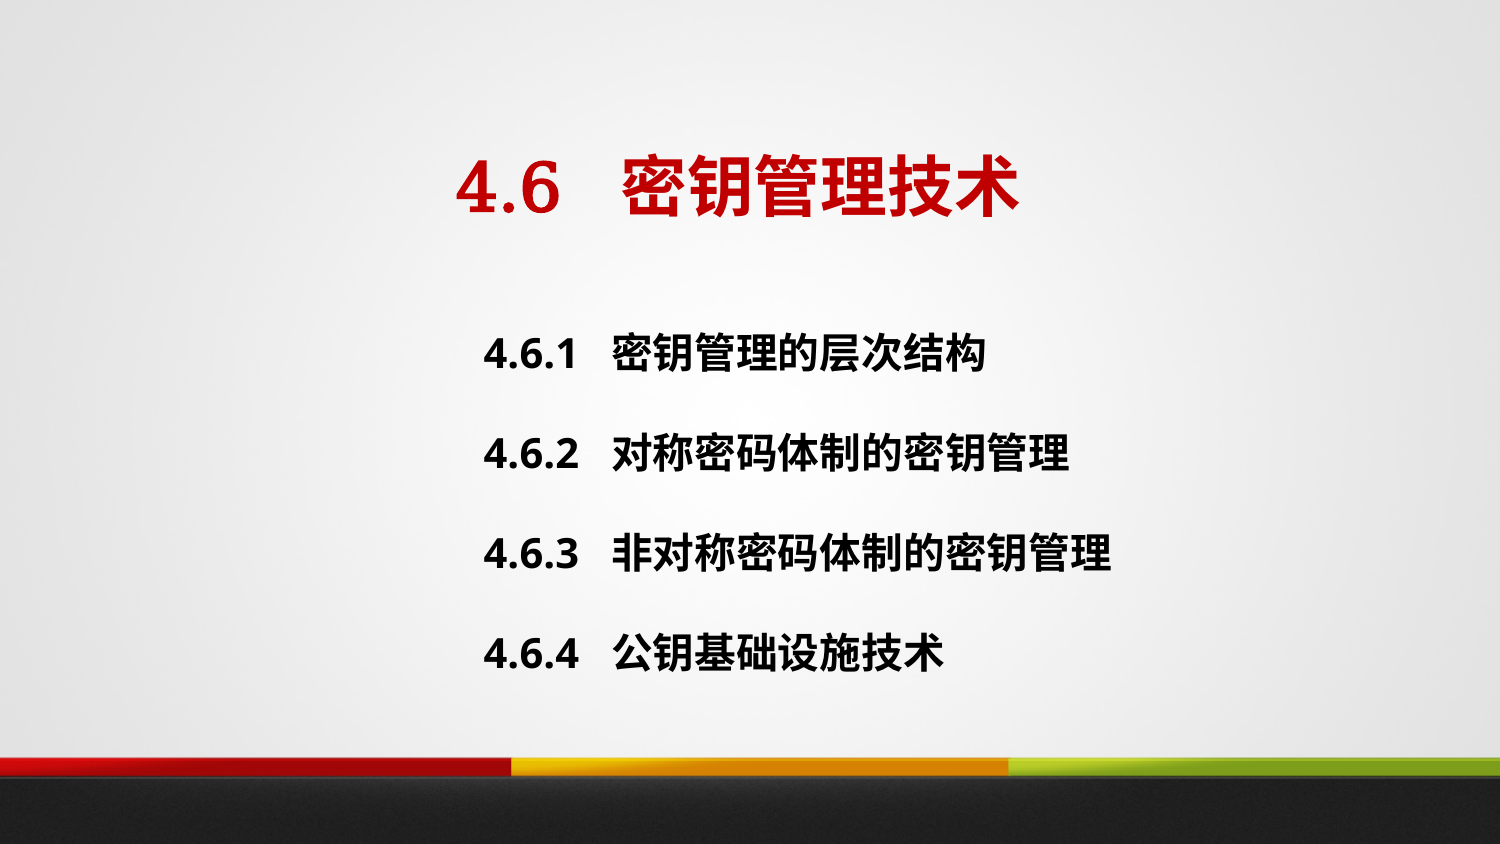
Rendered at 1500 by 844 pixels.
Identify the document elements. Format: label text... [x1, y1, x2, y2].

text_box 4.6 密钥管理技术 [234, 140, 1243, 309]
picture [0, 0, 1500, 844]
text_box 4.6.1 密钥管理的层次结构 4.6.2 对称密码体制的密钥管理 4.6.3 非对称密码体制的密钥管理 4.6.4 公钥基础设施技术 [468, 269, 1235, 685]
